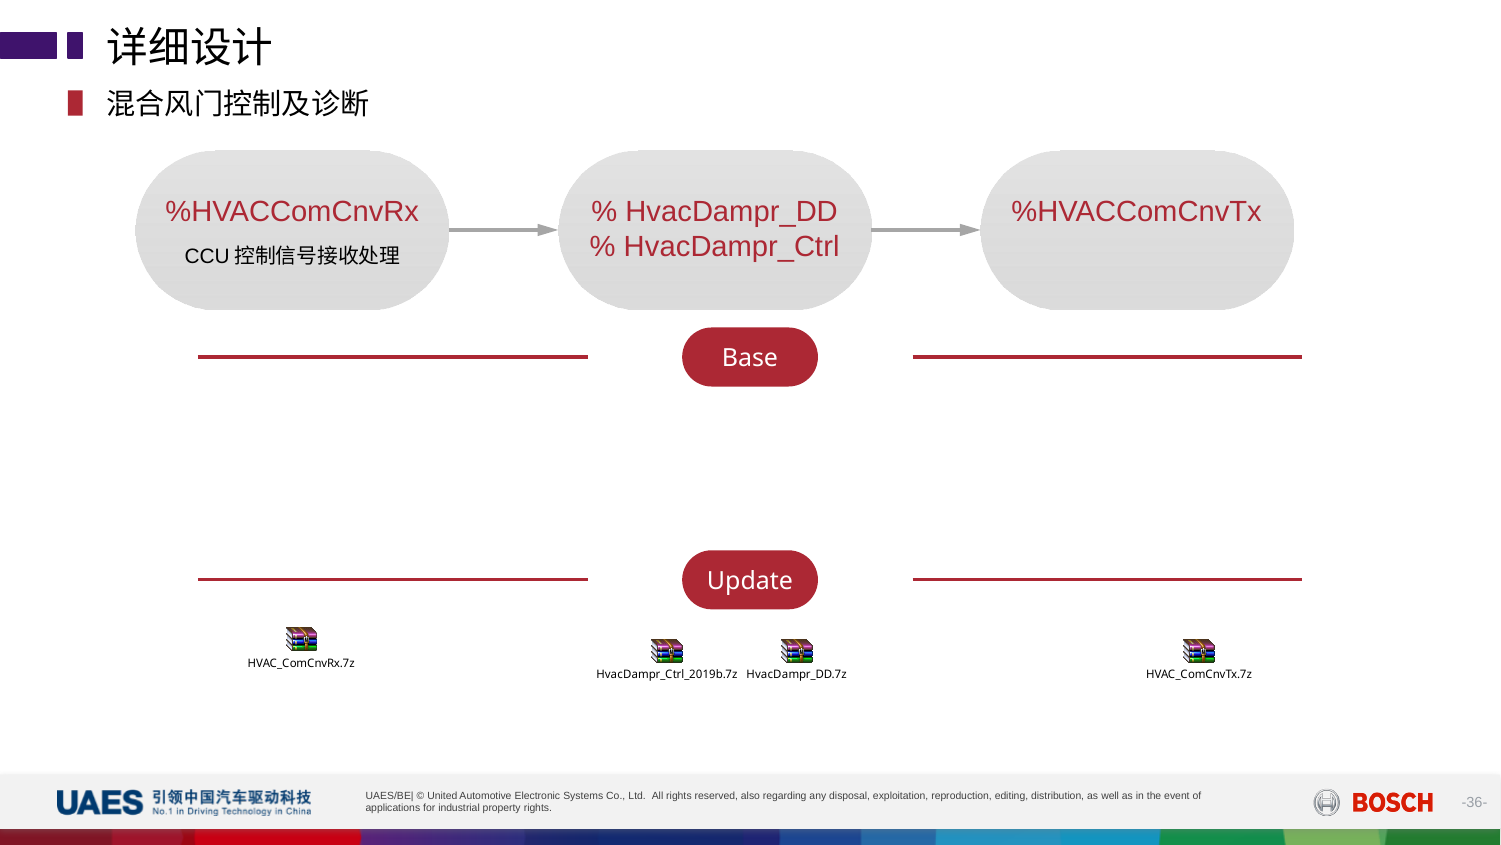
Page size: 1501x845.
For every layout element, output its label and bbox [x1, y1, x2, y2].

text_box [197, 550, 1303, 610]
text_box [67, 85, 692, 121]
text_box [749, 634, 856, 687]
picture [57, 789, 311, 816]
text_box [1133, 634, 1264, 687]
picture [0, 829, 1501, 845]
text_box [197, 327, 1303, 387]
text_box [584, 634, 749, 687]
text_box [236, 622, 367, 675]
text_box [135, 149, 1294, 310]
text_box [0, 20, 544, 72]
